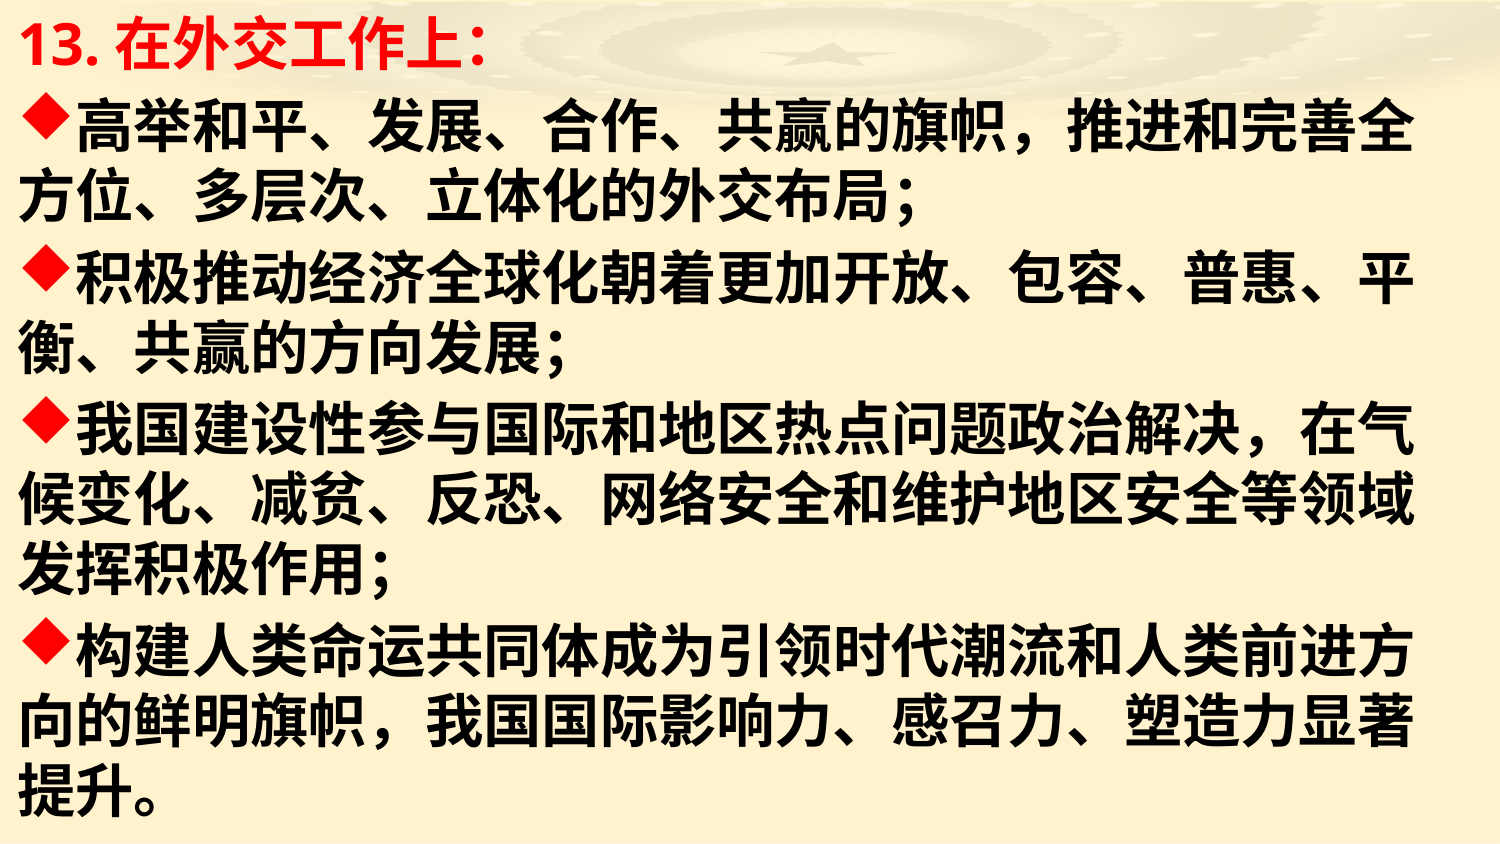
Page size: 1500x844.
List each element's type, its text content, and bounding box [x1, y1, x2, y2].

list 13.在外交工作上： 高举和平、发展、合作、共赢的旗帜，推进和完善全方位、多层次、立体化的外交布局； 积极推动经济全球化朝着更加开放、包容、普惠、平衡、共赢的方向发展； 我国建设性参与国际和地区热点问题政治解决，在气候变化、减贫、反恐、网络安全和维护地区安全等领域发挥积极作用； 构建人类命运共同体成为引领时代潮流和人类前进方向的鲜明旗帜，我国国际影响力、感召力、塑造力显著提升。 [2, 0, 1444, 824]
